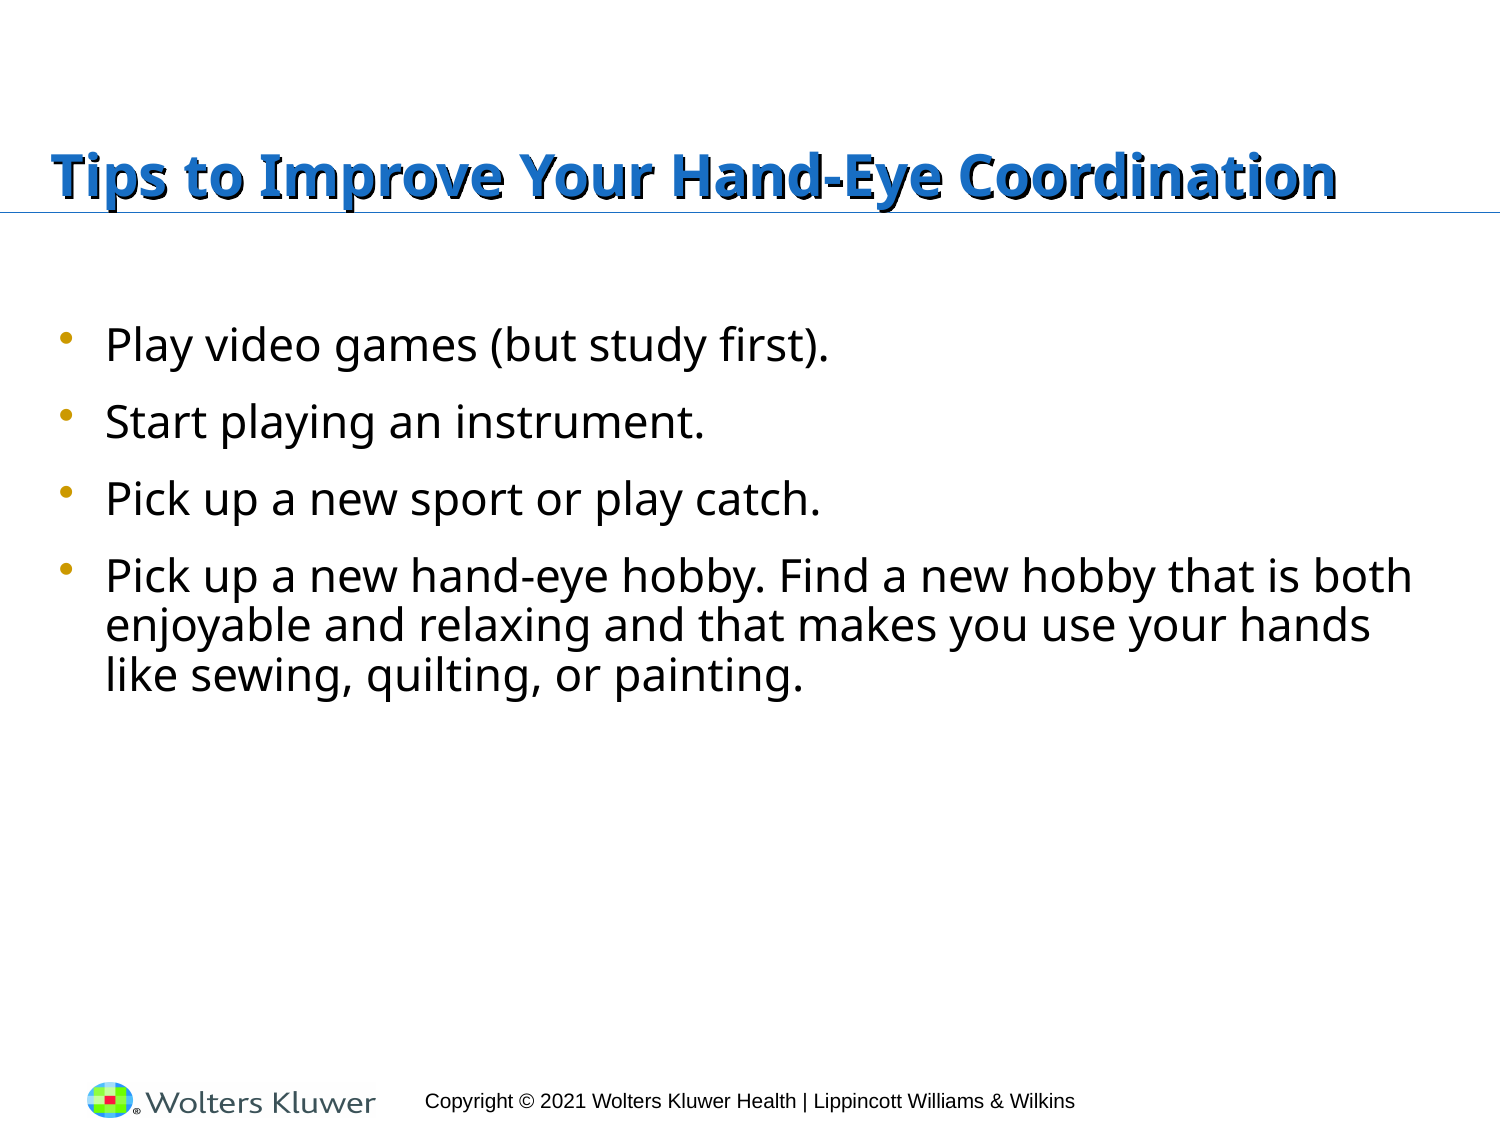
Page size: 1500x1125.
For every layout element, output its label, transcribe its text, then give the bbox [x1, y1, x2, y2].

picture [87, 1082, 376, 1118]
title Tips to Improve Your Hand-Eye Coordination [50, 81, 1468, 210]
list Play video games (but study first). Start playing an instrument. Pick up a new sport or play catch. Pick up a new hand-eye hobby. Find a new hobby that is both enjoyable and relaxing and that makes you use your hands like sewing, quilting, or painting. [43, 313, 1457, 1068]
